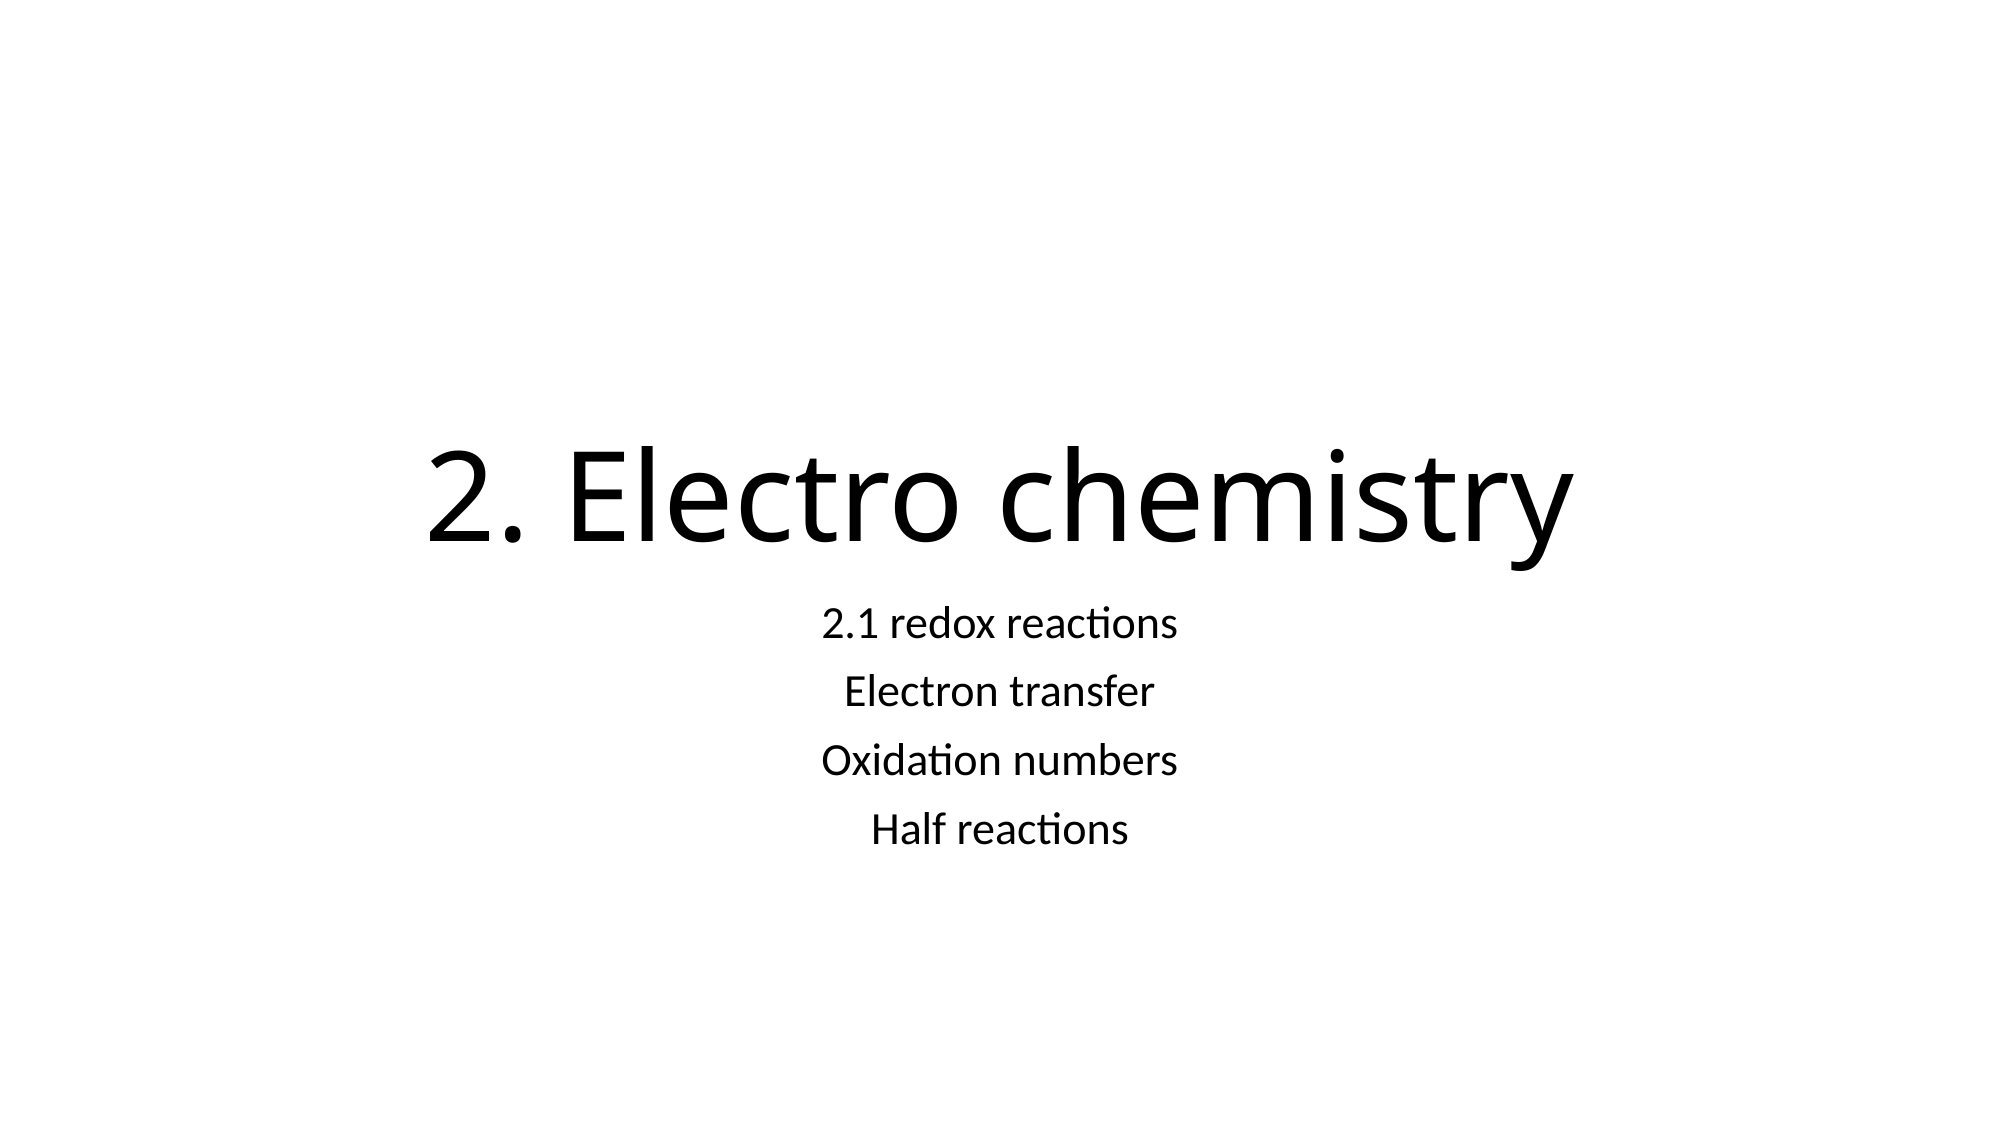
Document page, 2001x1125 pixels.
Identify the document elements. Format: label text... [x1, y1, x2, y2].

subtitle 2.1 redox reactions Electron transfer Oxidation numbers Half reactions [249, 590, 1750, 863]
title 2. Electro chemistry [249, 184, 1750, 576]
